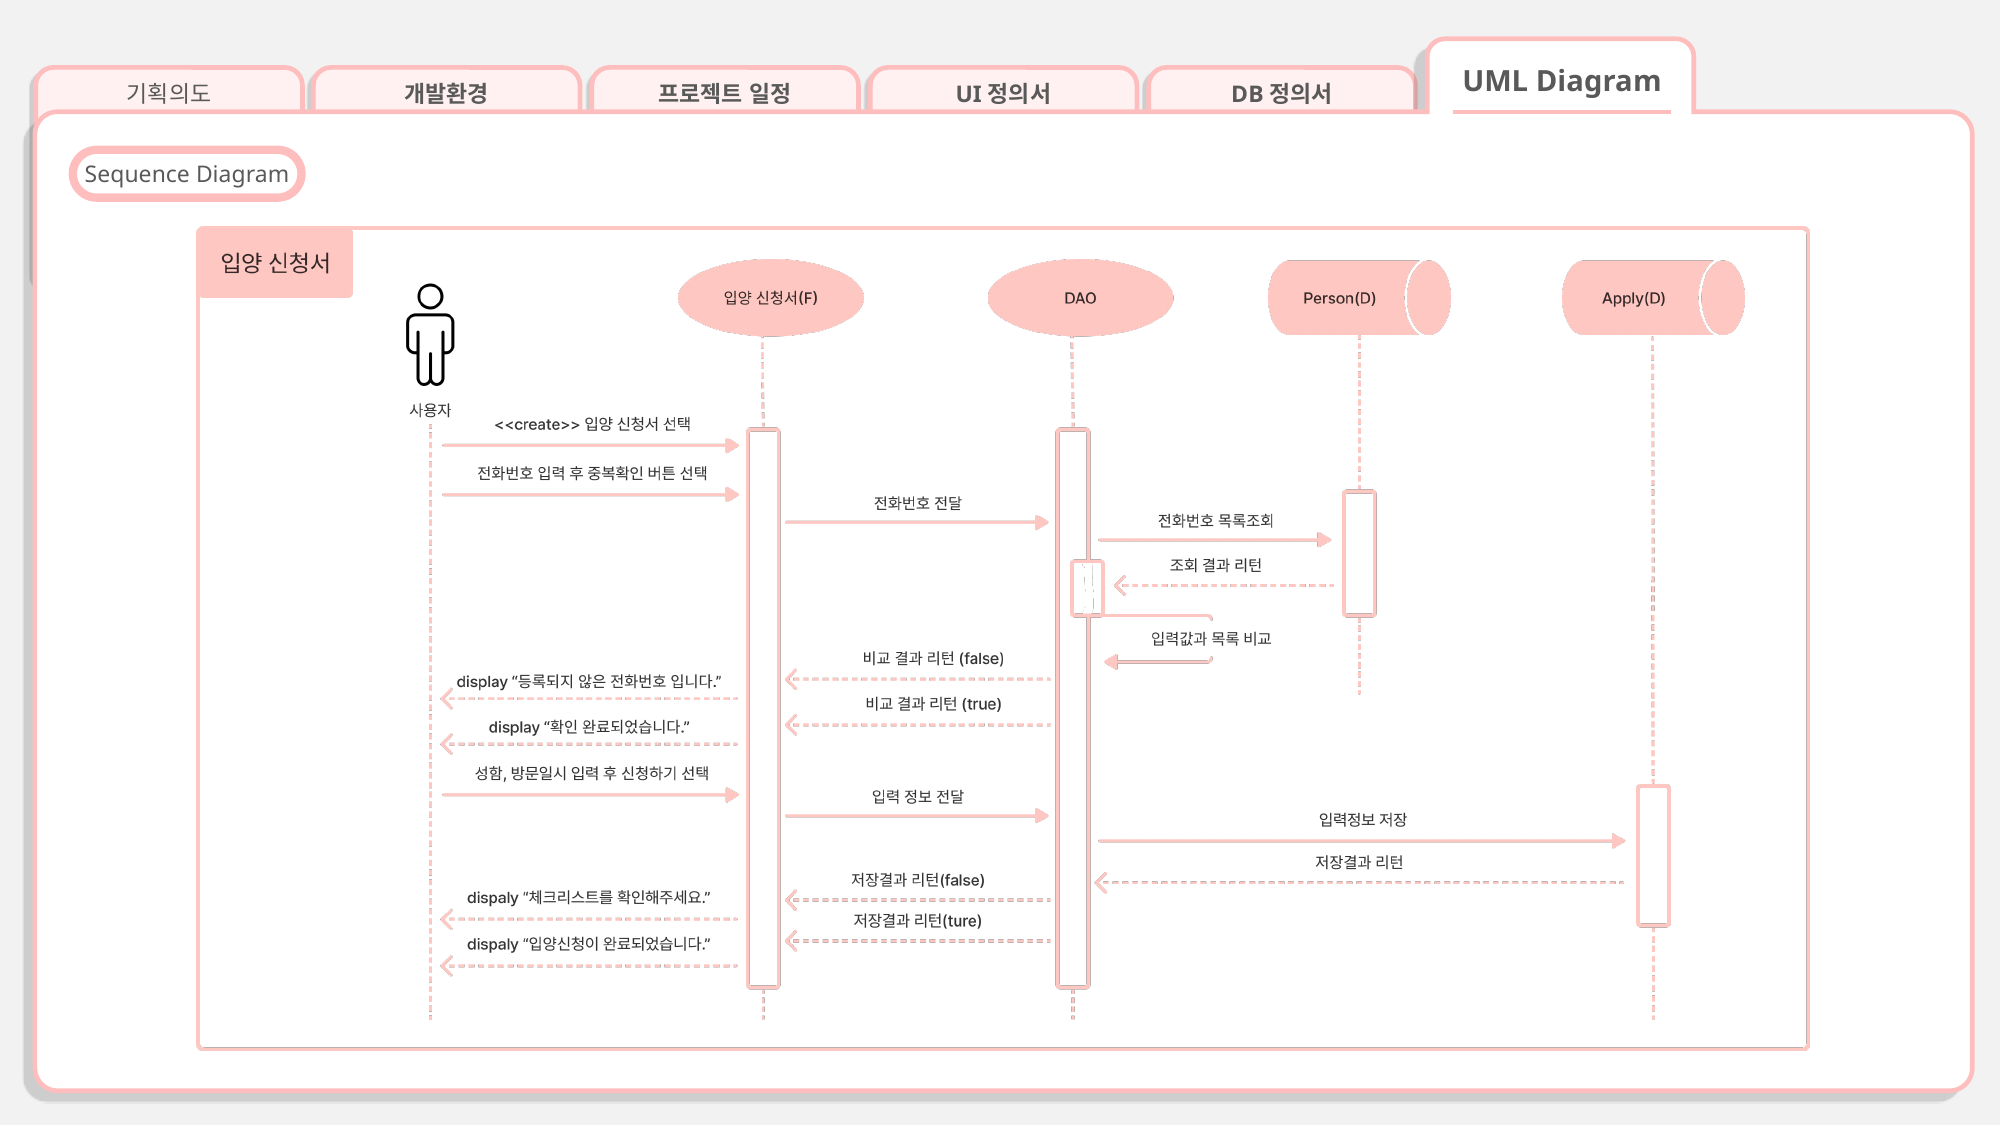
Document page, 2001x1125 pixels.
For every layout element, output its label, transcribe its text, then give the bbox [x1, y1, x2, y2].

text_box 기획의도 [34, 66, 304, 123]
text_box 프로젝트 일정 [590, 66, 860, 110]
text_box Sequence Diagram [71, 148, 303, 199]
text_box UML Diagram [1444, 54, 1680, 105]
text_box DB정의서 [1147, 66, 1415, 110]
picture [196, 226, 1811, 1051]
text_box 개발환경 [312, 66, 582, 110]
text_box UI정의서 [869, 66, 1138, 110]
text_box [33, 37, 1974, 1092]
